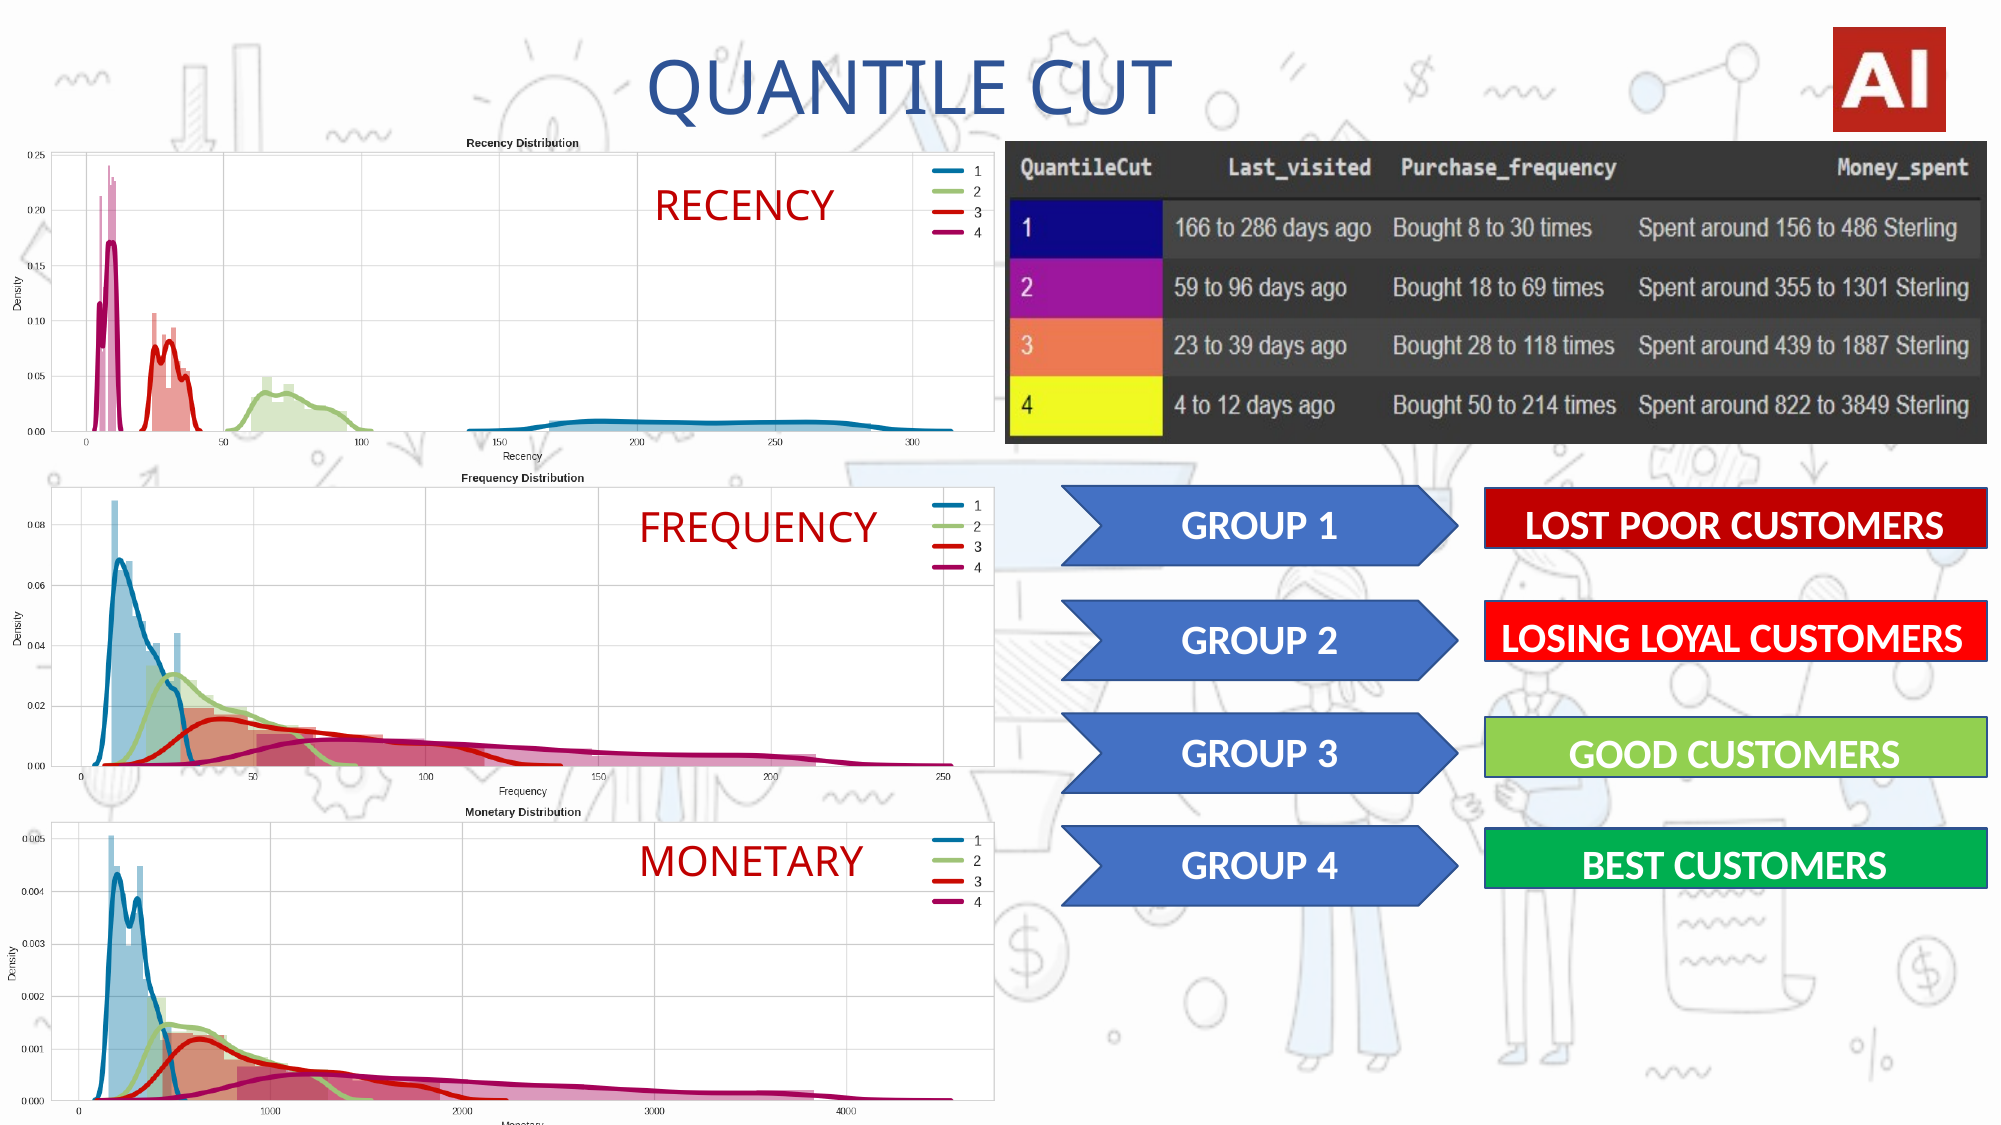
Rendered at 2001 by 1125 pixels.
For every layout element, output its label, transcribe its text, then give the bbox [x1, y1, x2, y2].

text_box BEST CUSTOMERS [1485, 828, 1987, 889]
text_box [1005, 141, 1987, 682]
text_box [1060, 484, 1460, 567]
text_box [1060, 824, 1460, 908]
text_box GOOD CUSTOMERS [1485, 716, 1987, 777]
title QUANTILE CUT [643, 37, 1279, 140]
picture [0, 0, 2000, 1125]
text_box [1060, 712, 1460, 795]
